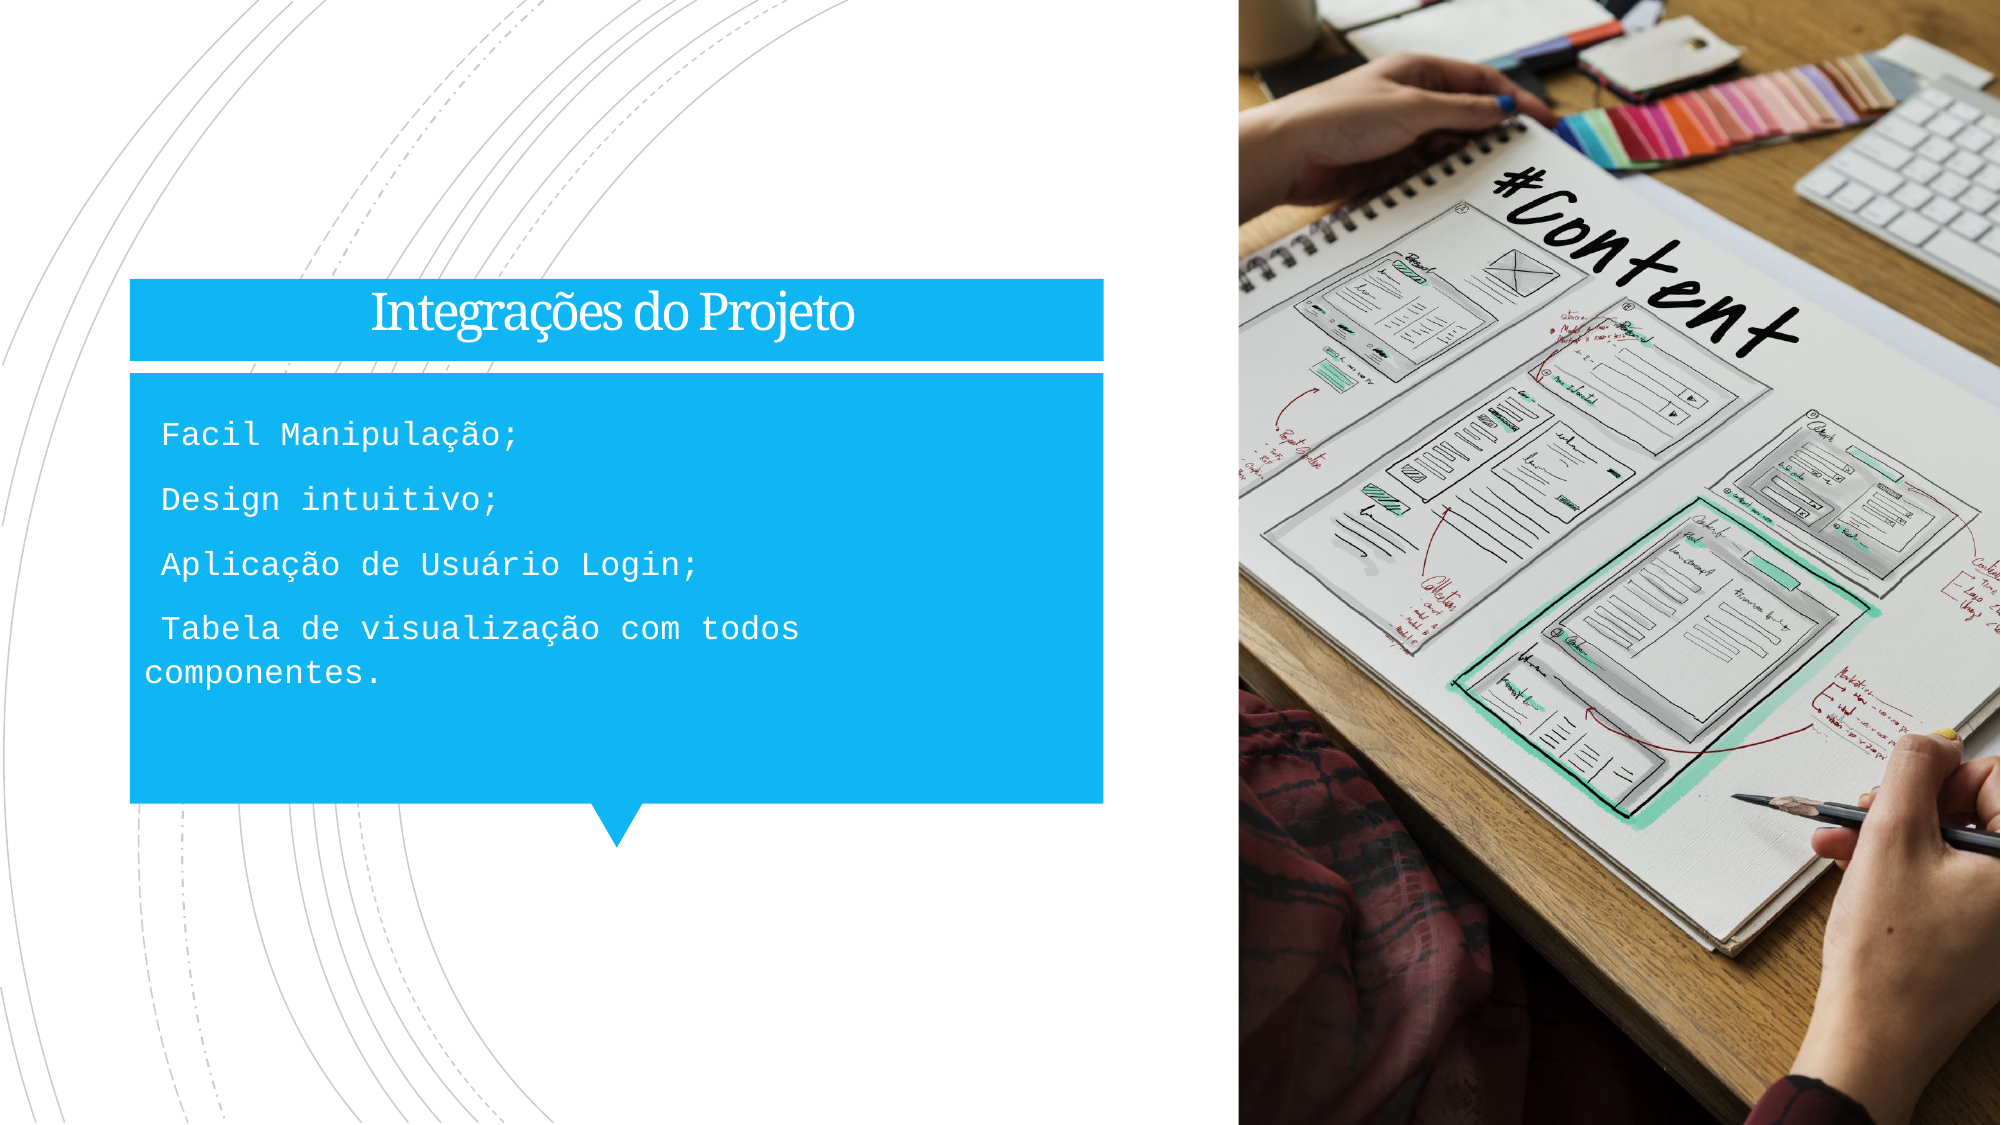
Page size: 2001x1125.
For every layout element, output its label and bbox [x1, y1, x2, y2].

text_box [129, 278, 1104, 848]
text_box [0, 0, 1238, 1125]
picture [1238, 0, 2000, 1125]
